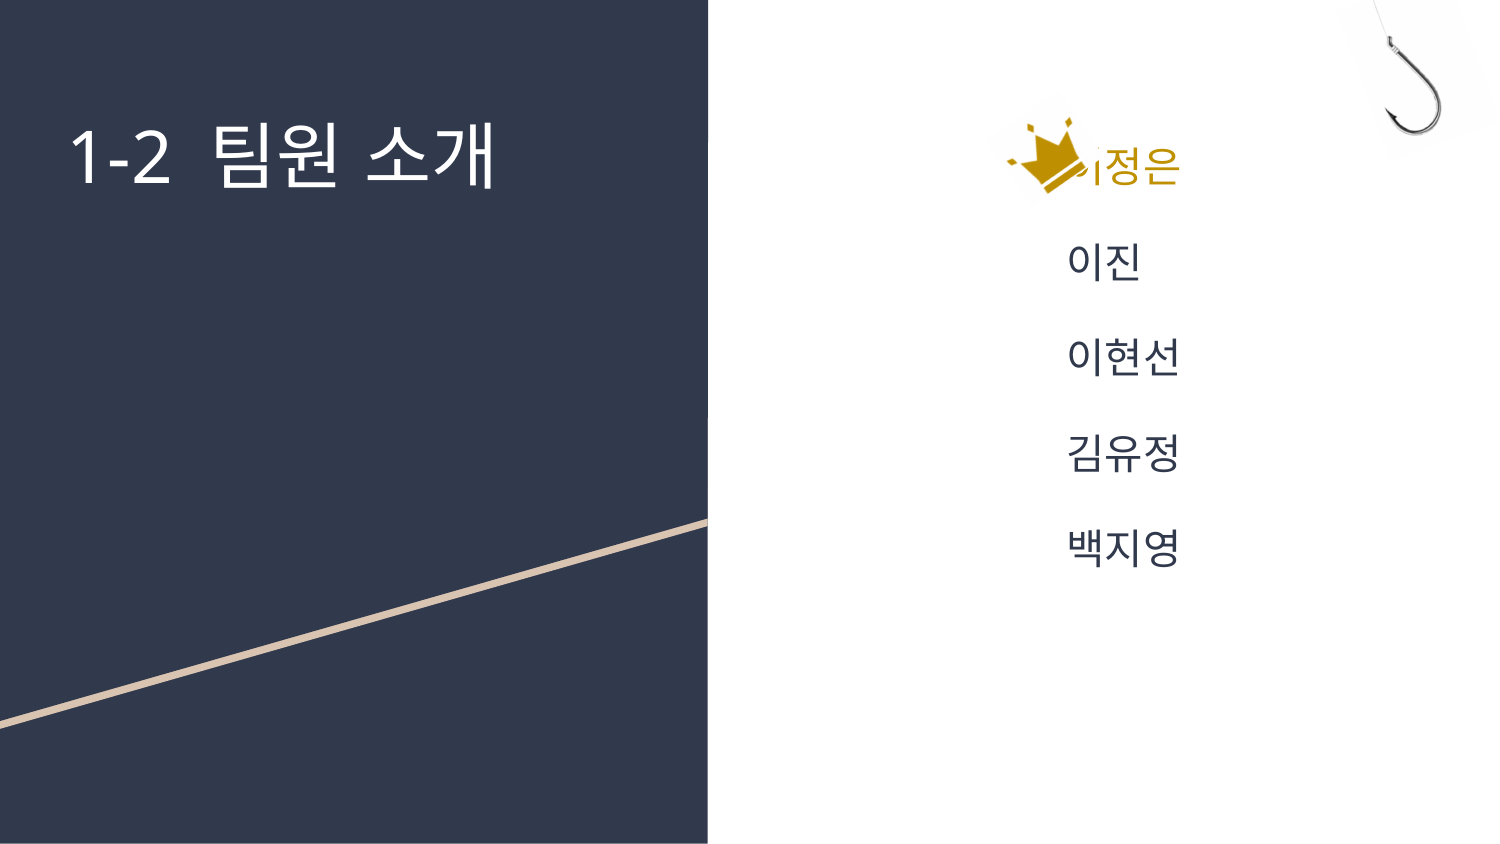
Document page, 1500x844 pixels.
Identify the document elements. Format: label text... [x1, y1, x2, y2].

picture [988, 91, 1104, 207]
list 이정은 이진 이현선 김유정 백지영 [976, 118, 1372, 708]
picture [1337, 0, 1499, 160]
title 1-2 팀원 소개 [51, 82, 660, 494]
